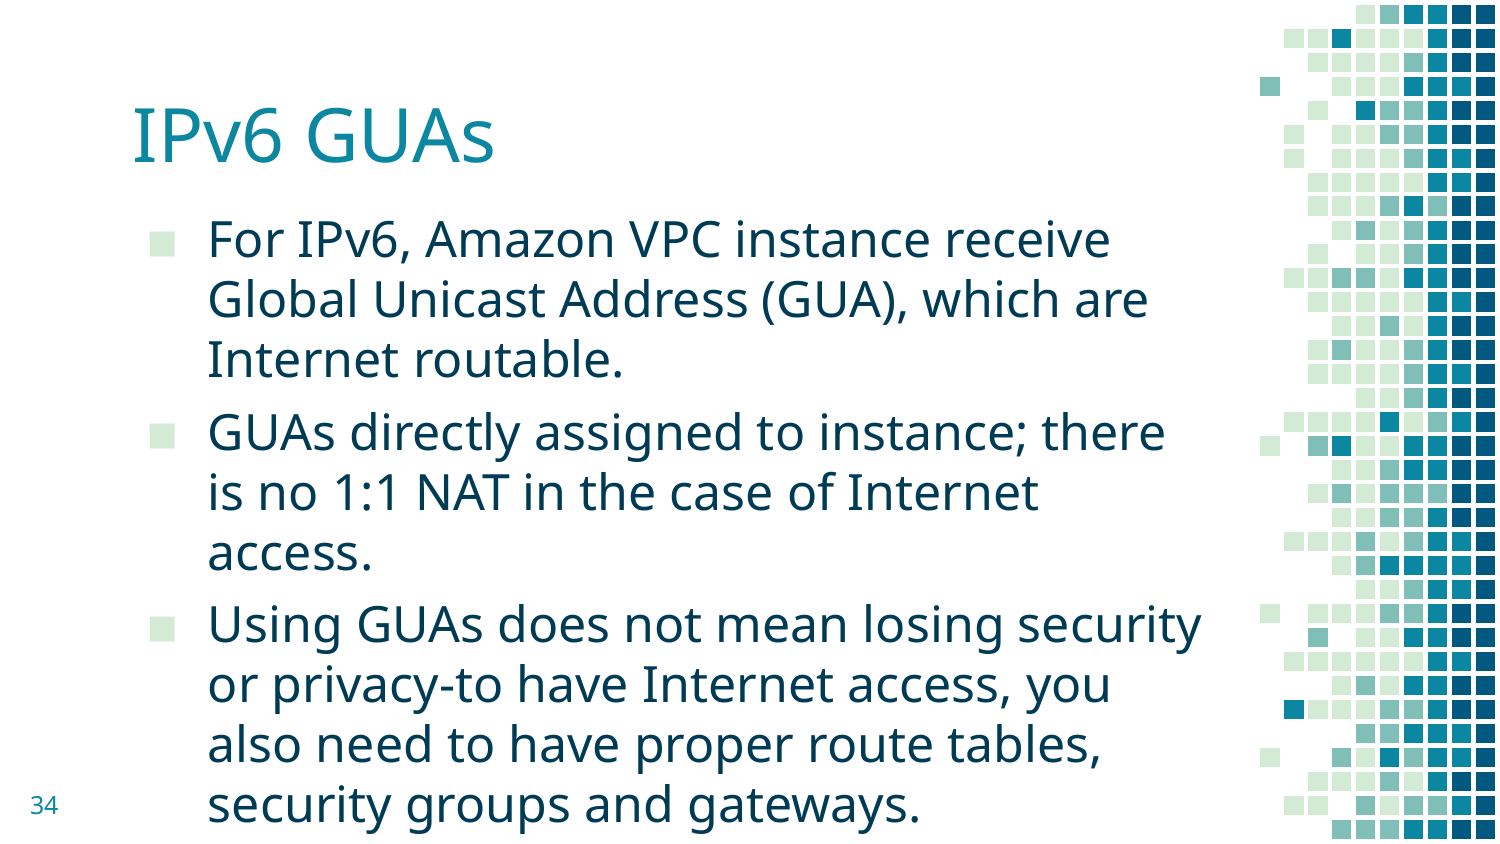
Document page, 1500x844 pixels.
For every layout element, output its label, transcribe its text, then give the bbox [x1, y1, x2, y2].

slide_number 34 [15, 774, 105, 839]
title IPv6 GUAs [117, 52, 1227, 192]
list For IPv6, Amazon VPC instance receive Global Unicast Address (GUA), which are Internet routable. GUAs directly assigned to instance; there is no 1:1 NAT in the case of Internet access. Using GUAs does not mean losing security or privacy-to have Internet access, you also need to have proper route tables, security groups and gateways. [117, 192, 1227, 682]
